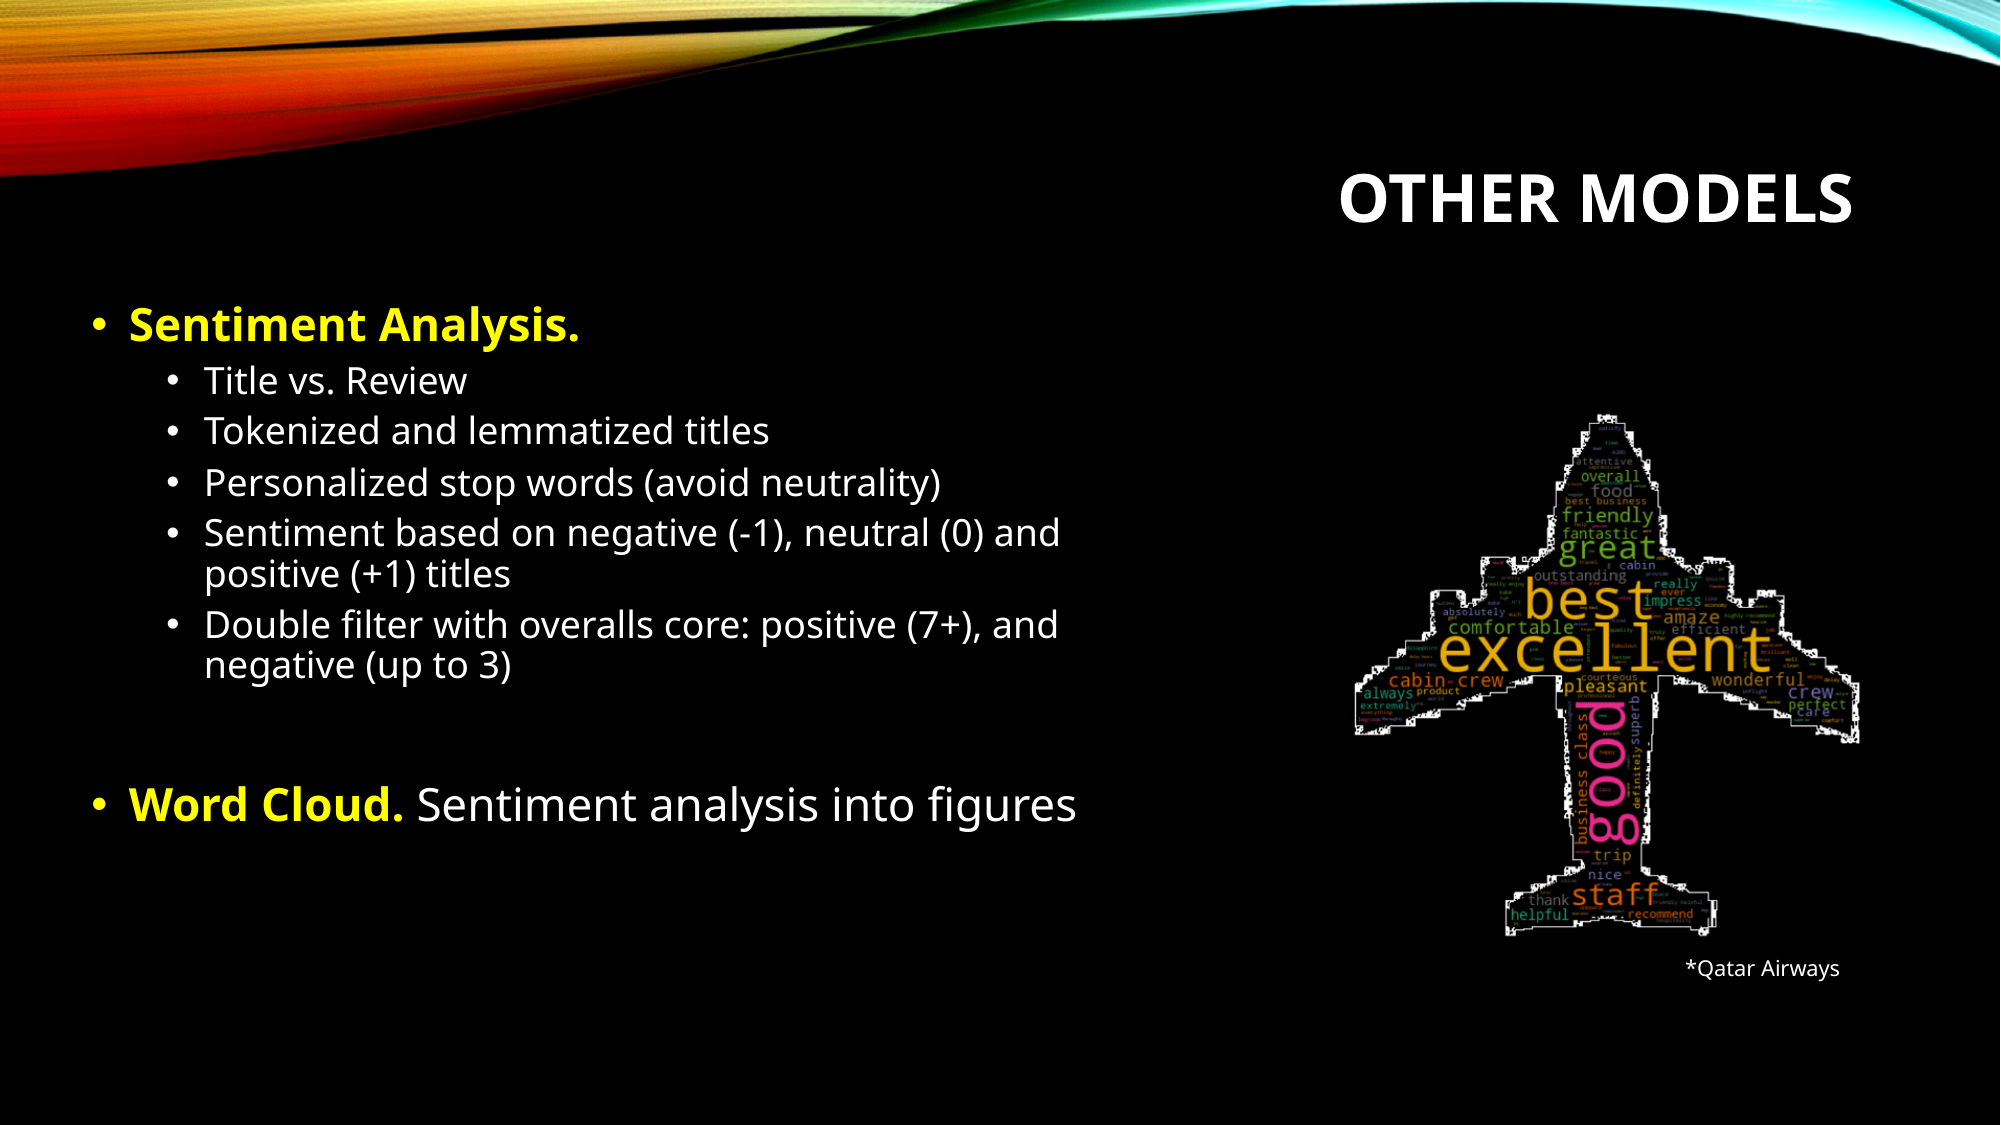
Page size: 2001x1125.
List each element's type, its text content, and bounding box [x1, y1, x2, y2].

list Sentiment Analysis. Title vs. Review Tokenized and lemmatized titles Personalized stop words (avoid neutrality) Sentiment based on negative (-1), neutral (0) and positive (+1) titles Double filter with overalls core: positive (7+), and negative (up to 3) Word Cloud. Sentiment analysis into figures [76, 294, 1098, 1028]
picture [1286, 346, 1943, 989]
title Other models [1286, 125, 1870, 277]
picture [0, 0, 2000, 178]
